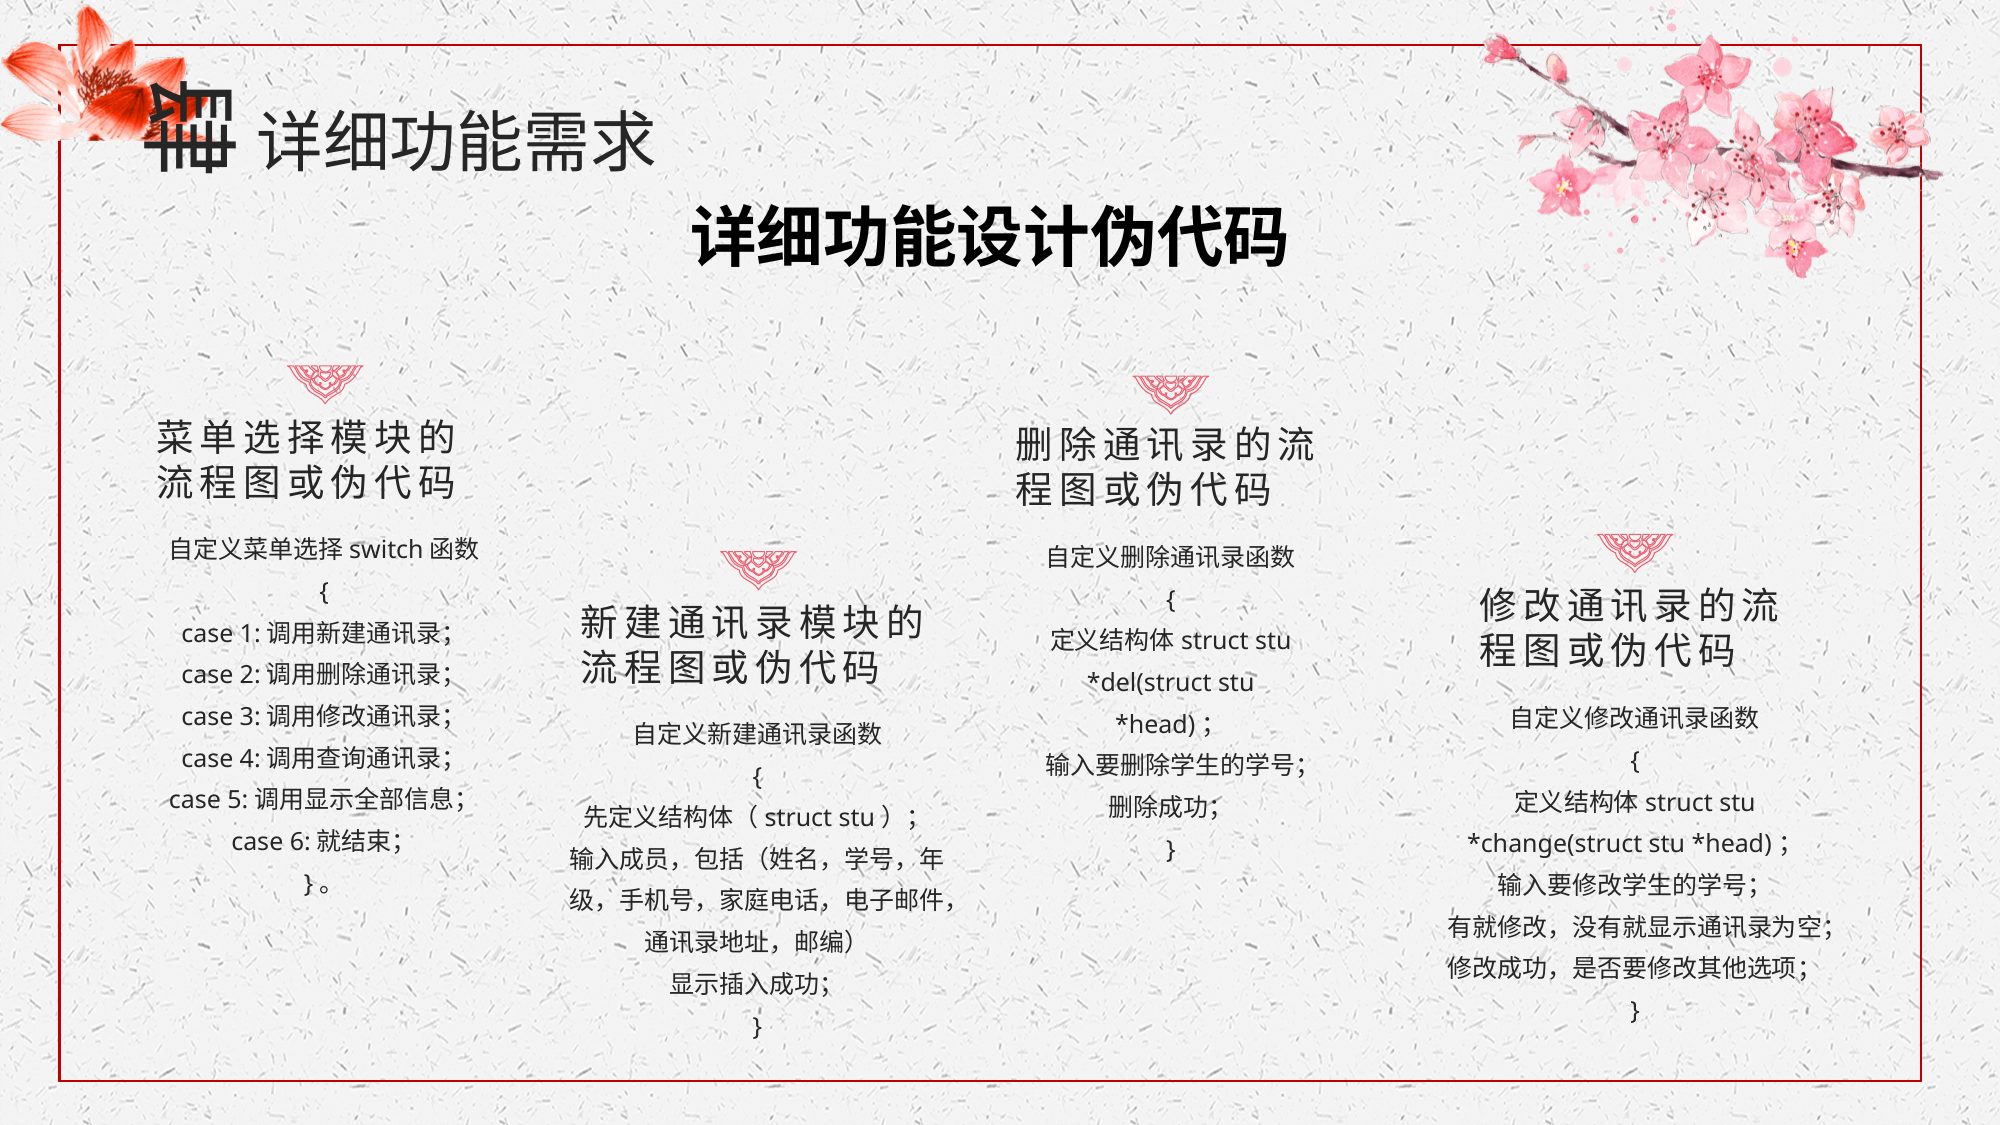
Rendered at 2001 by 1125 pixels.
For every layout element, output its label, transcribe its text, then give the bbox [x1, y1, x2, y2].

text_box 删除通讯录的流程图或伪代码 [1000, 413, 1341, 519]
text_box 新建通讯录模块的流程图或伪代码 [565, 591, 949, 697]
text_box 自定义菜单选择switch函数 { case 1:调用新建通讯录； case 2:调用删除通讯录； case 3:调用修改通讯录； case 4:调用查询通讯录； case 5:调用显示全部信息； case 6:就结束； }。 [121, 514, 527, 905]
text_box [720, 551, 797, 590]
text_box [108, 63, 694, 188]
text_box 自定义删除通讯录函数 { 定义结构体struct stu *del(struct stu *head)； 输入要删除学生的学号； 删除成功； } [1019, 522, 1323, 871]
text_box [1597, 534, 1673, 573]
text_box [1133, 376, 1209, 415]
picture [0, 0, 2000, 1125]
text_box [58, 44, 1922, 1082]
text_box [287, 365, 364, 404]
text_box 自定义新建通讯录函数 { 先定义结构体（struct stu）； 输入成员，包括（姓名，学号，年级，手机号，家庭电话，电子邮件，通讯录地址，邮编） 显示插入成功； } [554, 699, 960, 1048]
text_box 修改通讯录的流程图或伪代码 [1464, 574, 1805, 680]
text_box 菜单选择模块的流程图或伪代码 [141, 406, 510, 511]
text_box 详细功能设计伪代码 [675, 187, 1306, 283]
text_box 自定义修改通讯录函数 { 定义结构体struct stu *change(struct stu *head)； 输入要修改学生的学号； 有就修改，没有就显示通讯录为空； 修改成功，是否要修改其他选项； } [1432, 683, 1838, 1032]
